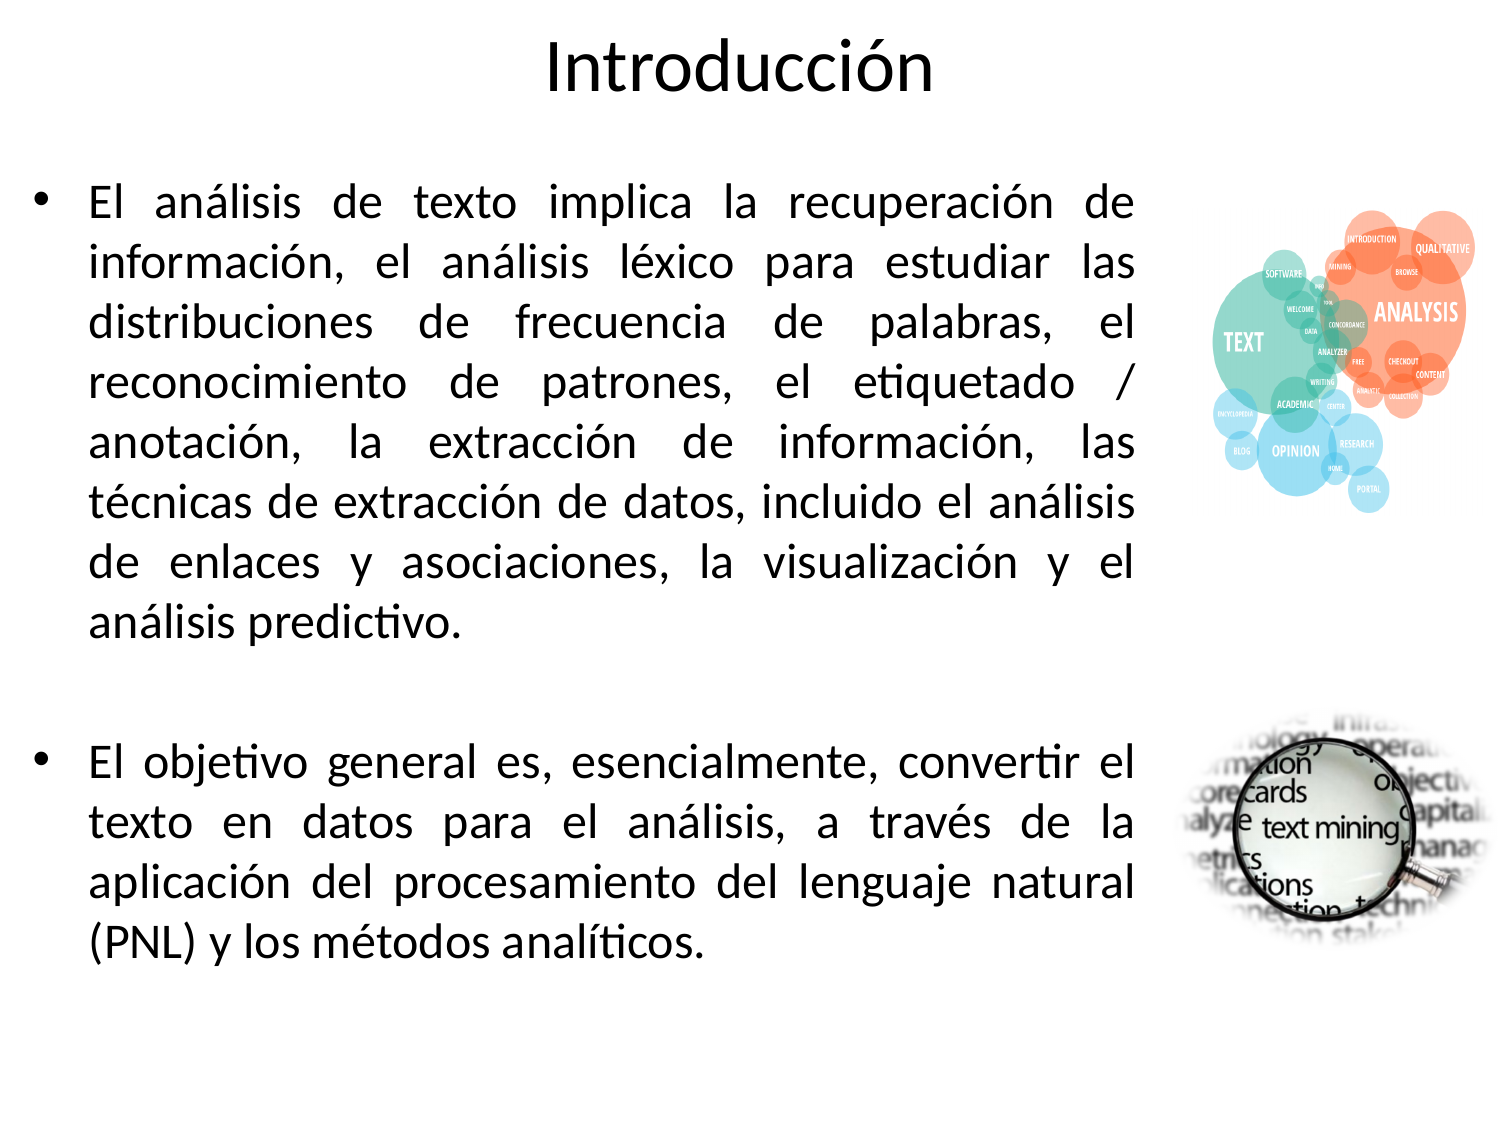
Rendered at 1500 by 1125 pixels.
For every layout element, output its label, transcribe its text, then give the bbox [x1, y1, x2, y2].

list El análisis de texto implica la recuperación de información, el análisis léxico para estudiar las distribuciones de frecuencia de palabras, el reconocimiento de patrones, el etiquetado / anotación, la extracción de información, las técnicas de extracción de datos, incluido el análisis de enlaces y asociaciones, la visualización y el análisis predictivo. El objetivo general es, esencialmente, convertir el texto en datos para el análisis, a través de la aplicación del procesamiento del lenguaje natural (PNL) y los métodos analíticos. [17, 160, 1152, 1094]
picture [1186, 207, 1483, 516]
picture [1169, 703, 1500, 953]
title Introducción [64, 7, 1415, 114]
